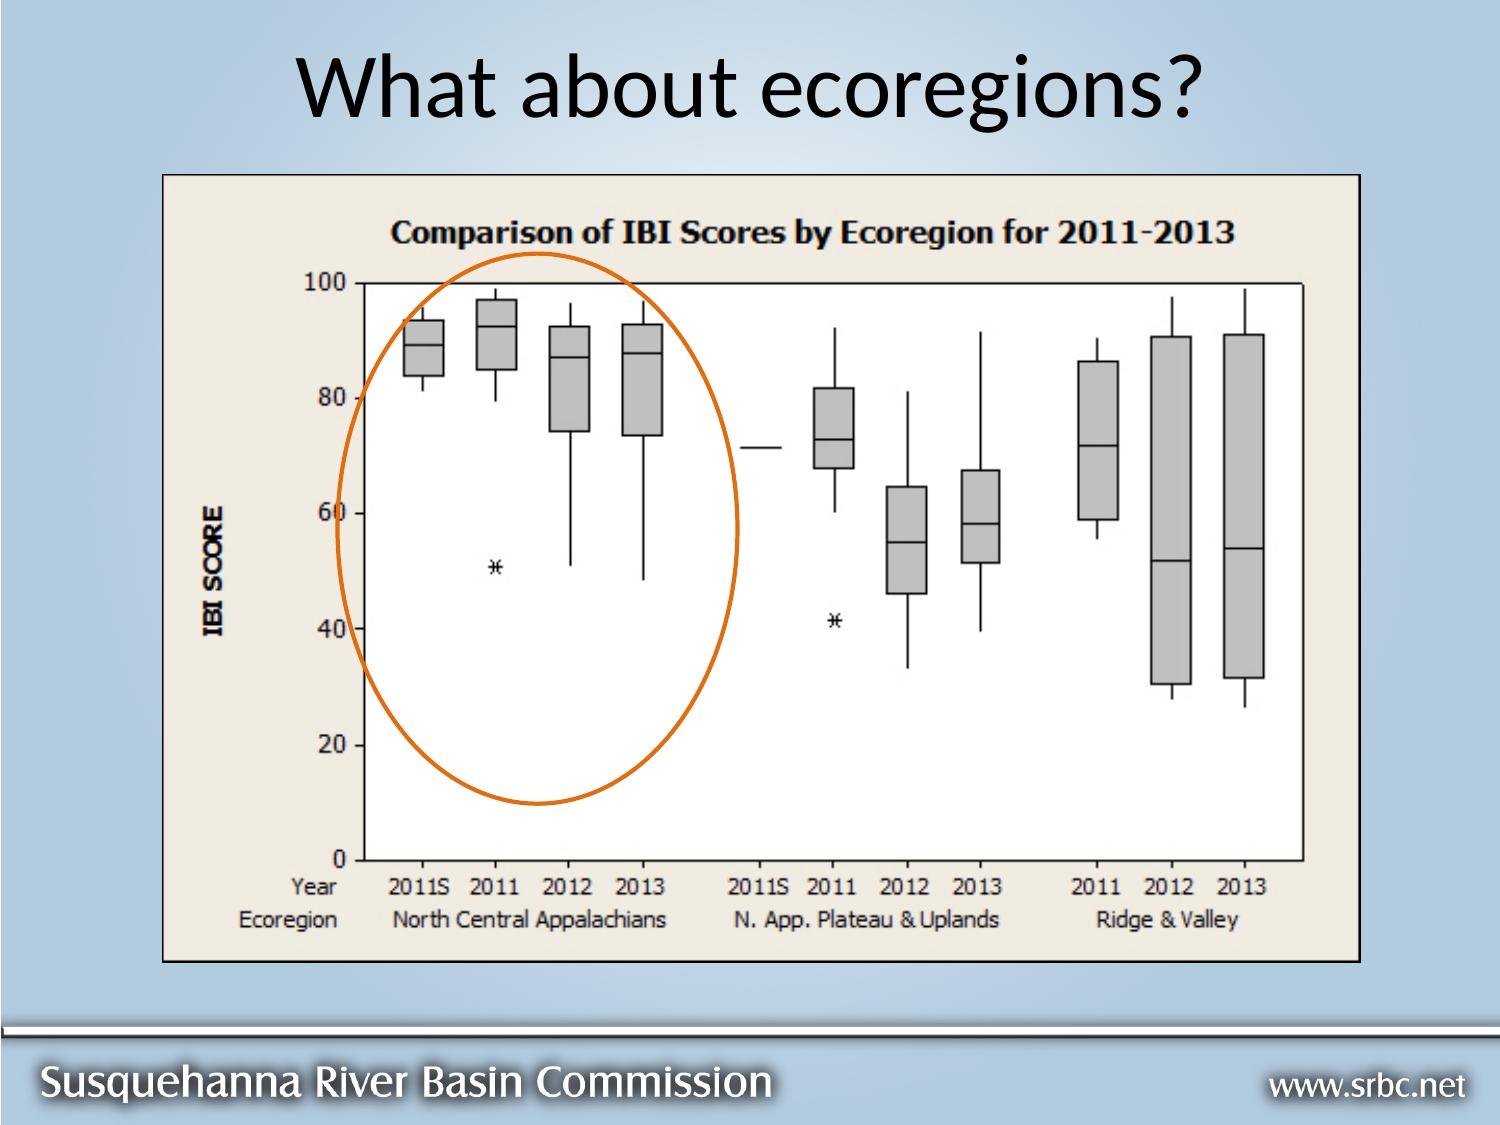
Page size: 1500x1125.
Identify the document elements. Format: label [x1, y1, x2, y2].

picture [1, 0, 1500, 1125]
list [162, 174, 1361, 963]
